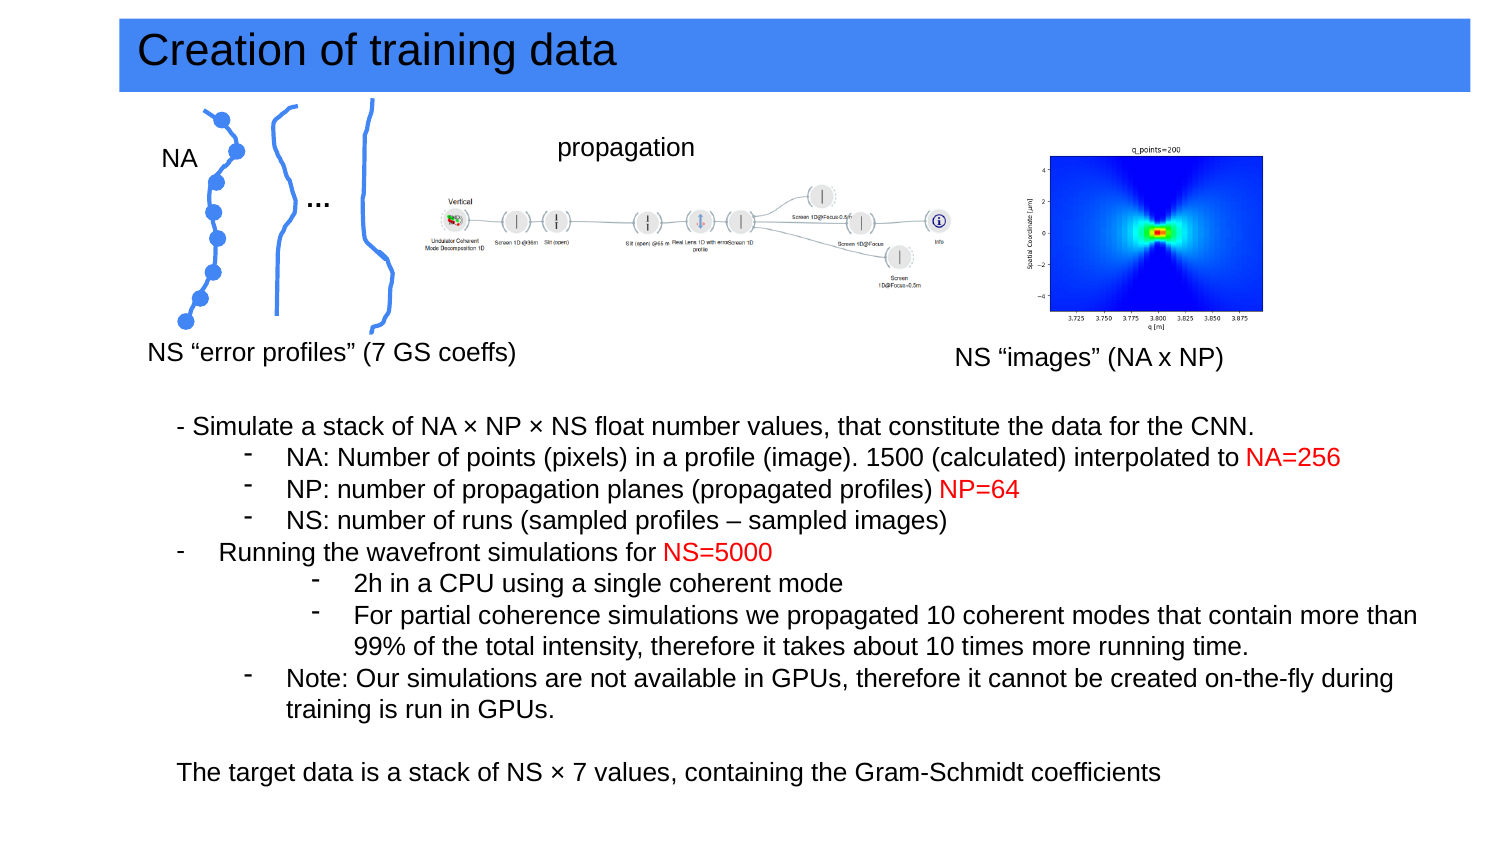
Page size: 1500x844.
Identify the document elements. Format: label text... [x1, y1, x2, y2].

text_box NS “error profiles” (7 GS coeffs) [132, 327, 532, 374]
text_box [205, 172, 228, 193]
text_box [189, 287, 212, 309]
text_box NA [146, 134, 213, 181]
text_box propagation [542, 122, 710, 148]
text_box [206, 228, 229, 249]
text_box NS “images” (NA x NP) [939, 332, 1239, 379]
picture [401, 149, 961, 300]
text_box [226, 140, 248, 162]
text_box [271, 103, 299, 316]
text_box [211, 109, 233, 131]
text_box - Simulate a stack of NA × NP × NS float number values, that constitute the data for the CNN. NA: Number of points (pixels) in a profile (image). 1500 (calculated) interpolated to NA=256 NP: number of propagation planes (propagated profiles) NP=64 NS: number of runs (sampled profiles – sampled images) Running the wavefront simulations for NS=5000 2h in a CPU using a single coherent mode For partial coherence simulations we propagated 10 coherent modes that contain more than 99% of the total intensity, therefore it takes about 10 times more running time. Note: Our simulations are not available in GPUs, therefore it cannot be created on-the-fly during training is run in GPUs. The target data is a stack of NS × 7 values, containing the Gram-Schmidt coefficients [161, 401, 1440, 795]
text_box [360, 98, 395, 327]
text_box [186, 181, 218, 312]
text_box [203, 202, 225, 223]
text_box [175, 311, 197, 327]
text_box [202, 261, 224, 283]
picture [1015, 139, 1271, 333]
text_box [201, 108, 239, 173]
title Creation of training data [119, 18, 1471, 92]
text_box … [305, 173, 313, 220]
